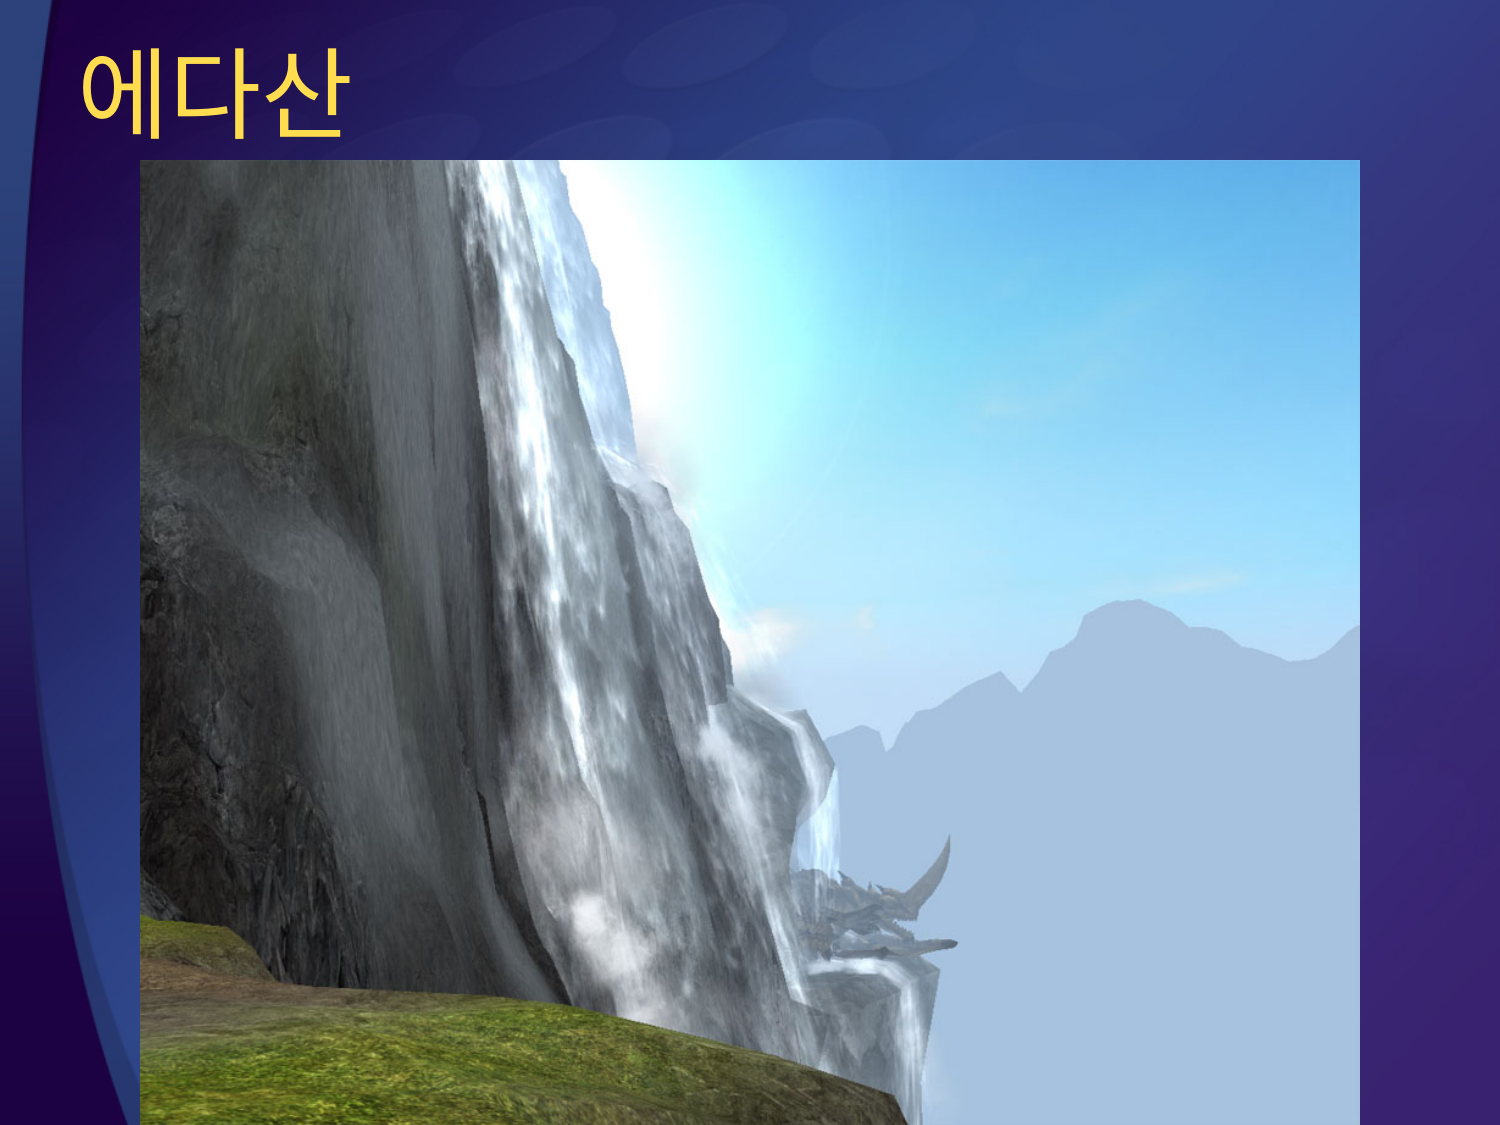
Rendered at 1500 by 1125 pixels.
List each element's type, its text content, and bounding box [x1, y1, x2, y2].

title 에다산 [62, 37, 1440, 161]
picture [0, 0, 1500, 1125]
